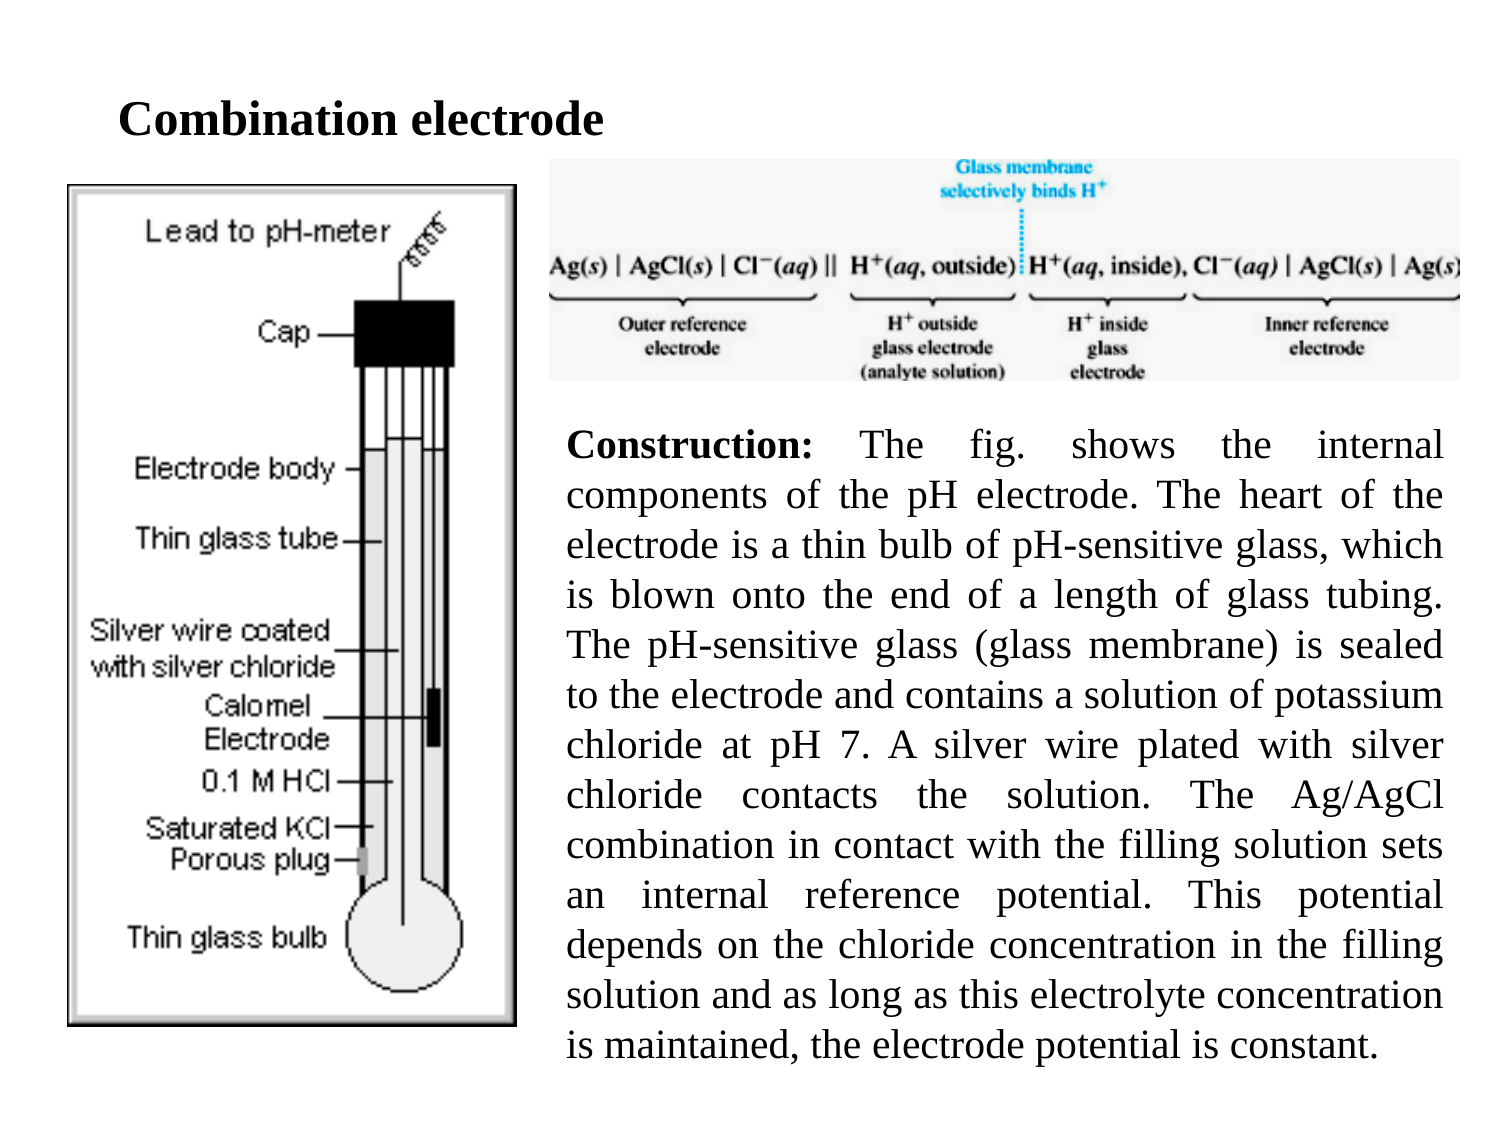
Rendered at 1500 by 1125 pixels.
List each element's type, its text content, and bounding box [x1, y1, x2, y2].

text_box Construction: The fig. shows the internal components of the pH electrode. The heart of the electrode is a thin bulb of pH-sensitive glass, which is blown onto the end of a length of glass tubing. The pH-sensitive glass (glass membrane) is sealed to the electrode and contains a solution of potassium chloride at pH 7. A silver wire plated with silver chloride contacts the solution. The Ag/AgCl combination in contact with the filling solution sets an internal reference potential. This potential depends on the chloride concentration in the filling solution and as long as this electrolyte concentration is maintained, the electrode potential is constant. [551, 408, 1460, 1074]
picture [549, 159, 1460, 381]
picture [67, 184, 517, 1027]
text_box Combination electrode [102, 78, 620, 153]
